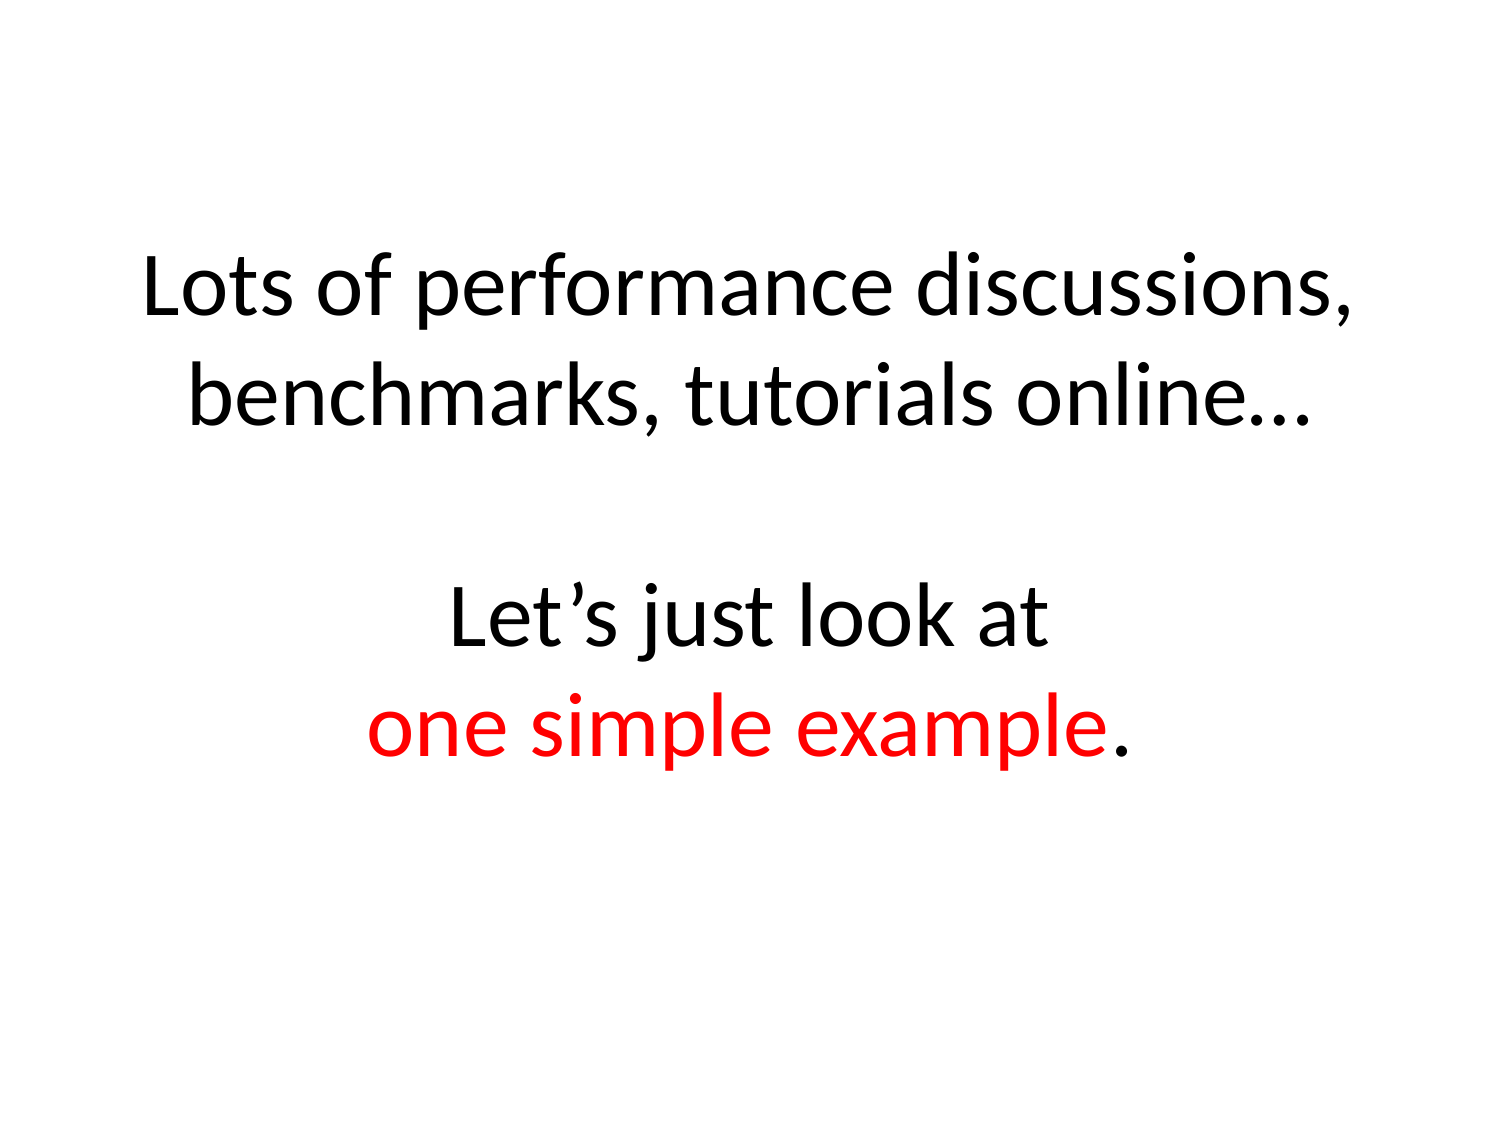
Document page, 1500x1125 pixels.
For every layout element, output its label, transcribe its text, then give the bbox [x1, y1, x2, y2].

title Lots of performance discussions, benchmarks, tutorials online… Let’s just look at one simple example. [75, 45, 1425, 954]
